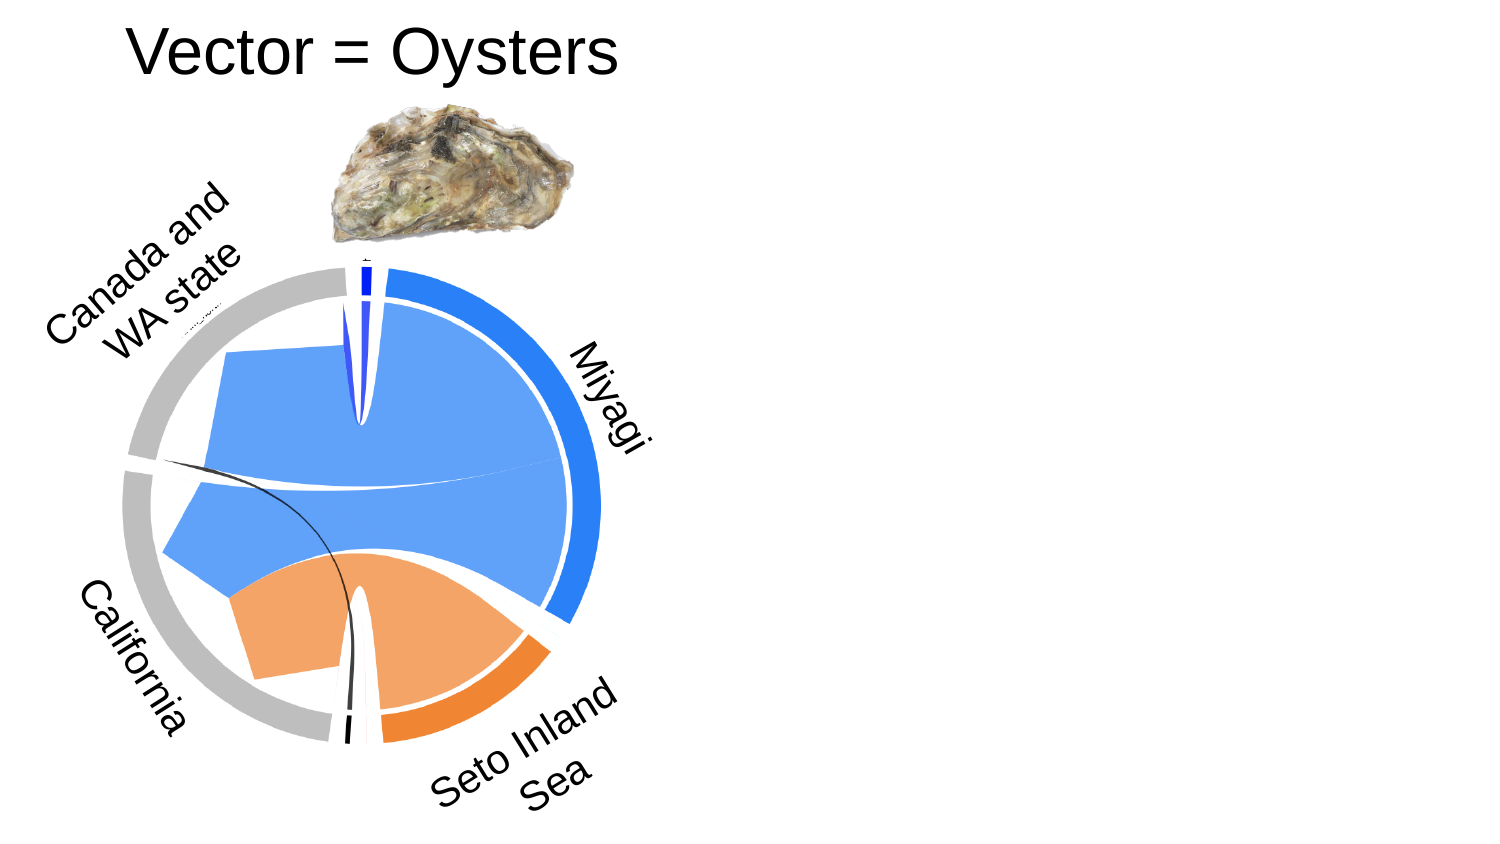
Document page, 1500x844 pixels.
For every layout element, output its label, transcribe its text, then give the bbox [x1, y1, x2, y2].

picture [117, 79, 604, 749]
text_box Vector = Oysters [110, 0, 640, 96]
text_box Seto Inland Sea [401, 643, 679, 844]
text_box California [55, 550, 112, 674]
text_box Canada and WA state [15, 147, 296, 412]
text_box Miyagi [608, 321, 680, 480]
